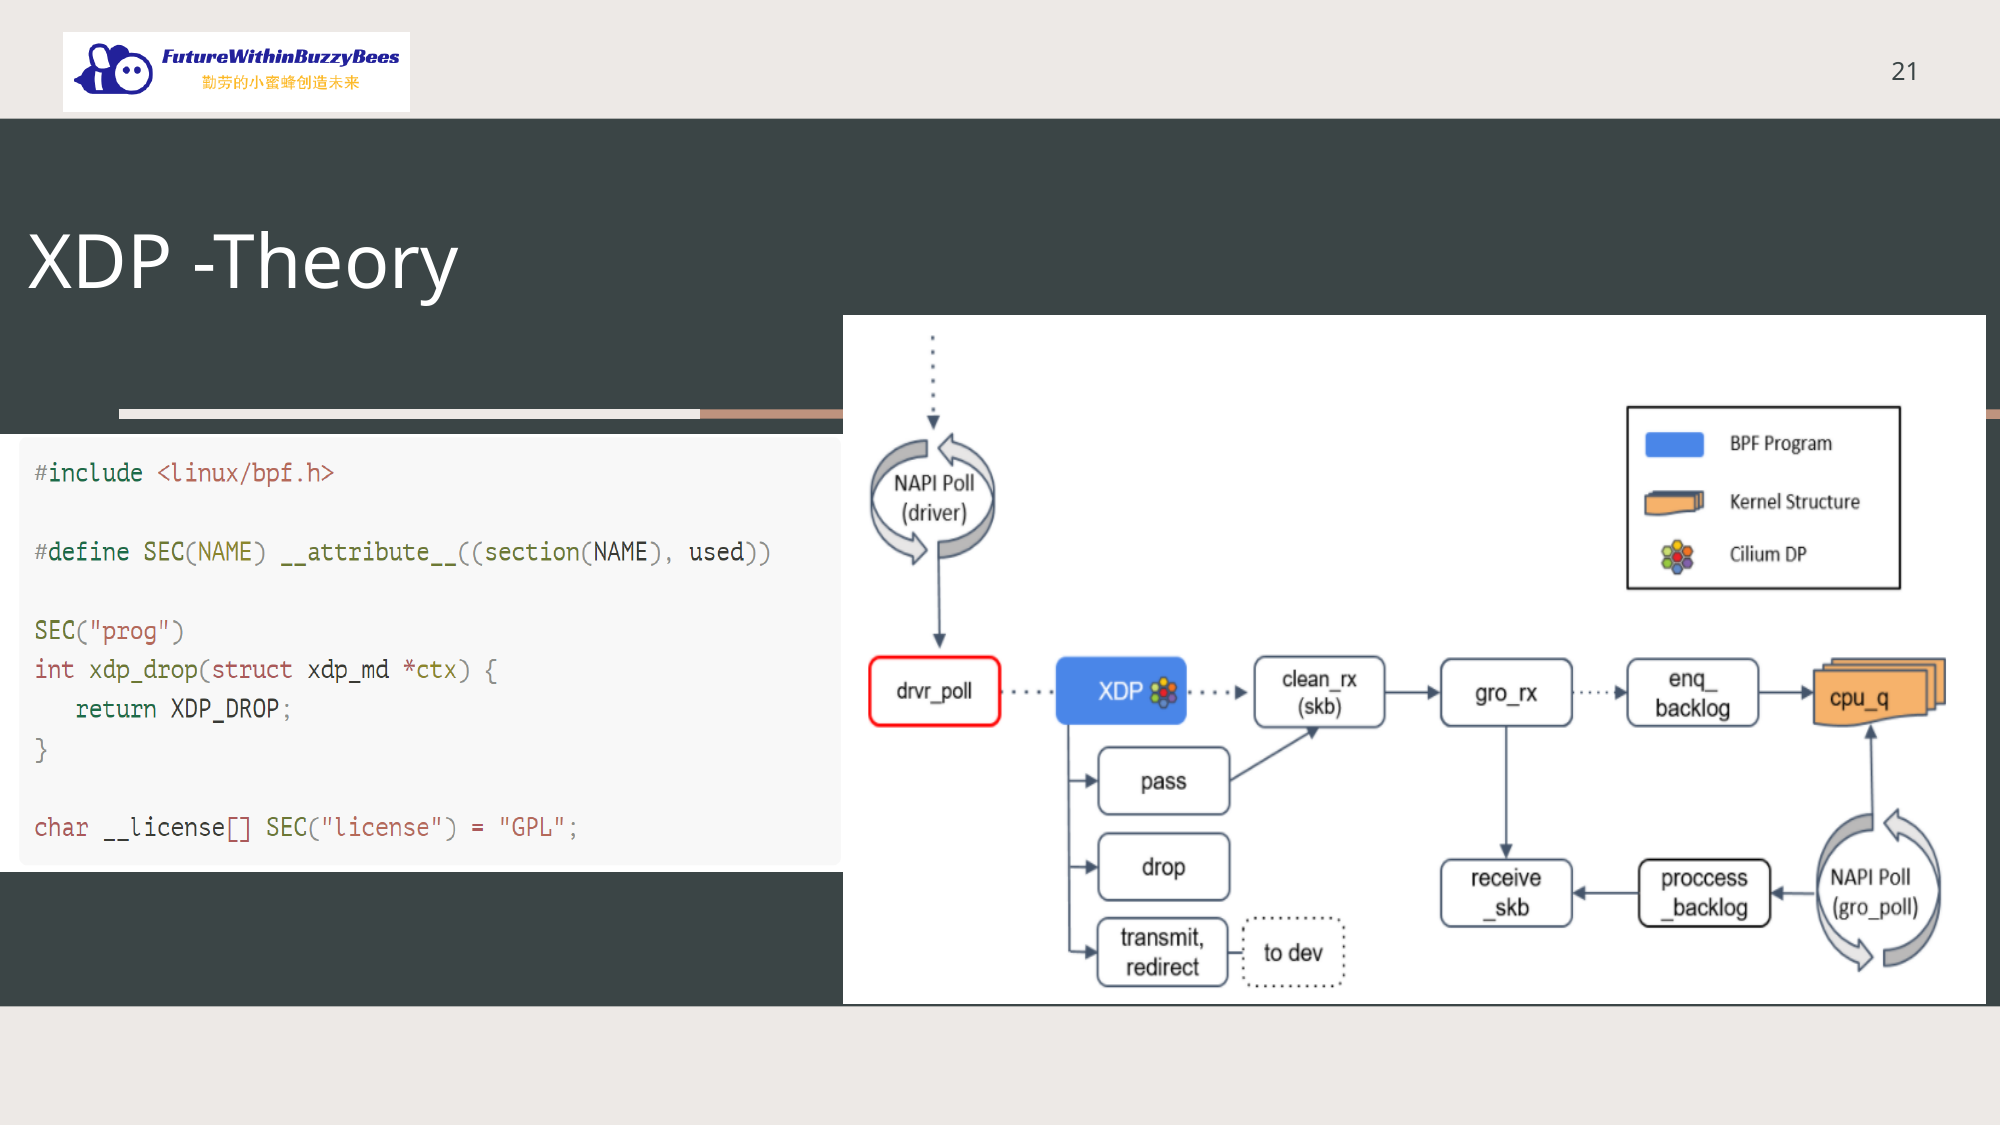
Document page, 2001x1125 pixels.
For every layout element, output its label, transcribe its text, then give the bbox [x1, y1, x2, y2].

picture [0, 315, 1986, 1004]
list XDP -Theory [13, 161, 1000, 434]
picture [63, 32, 410, 112]
slide_number 21 [1660, 49, 1935, 95]
